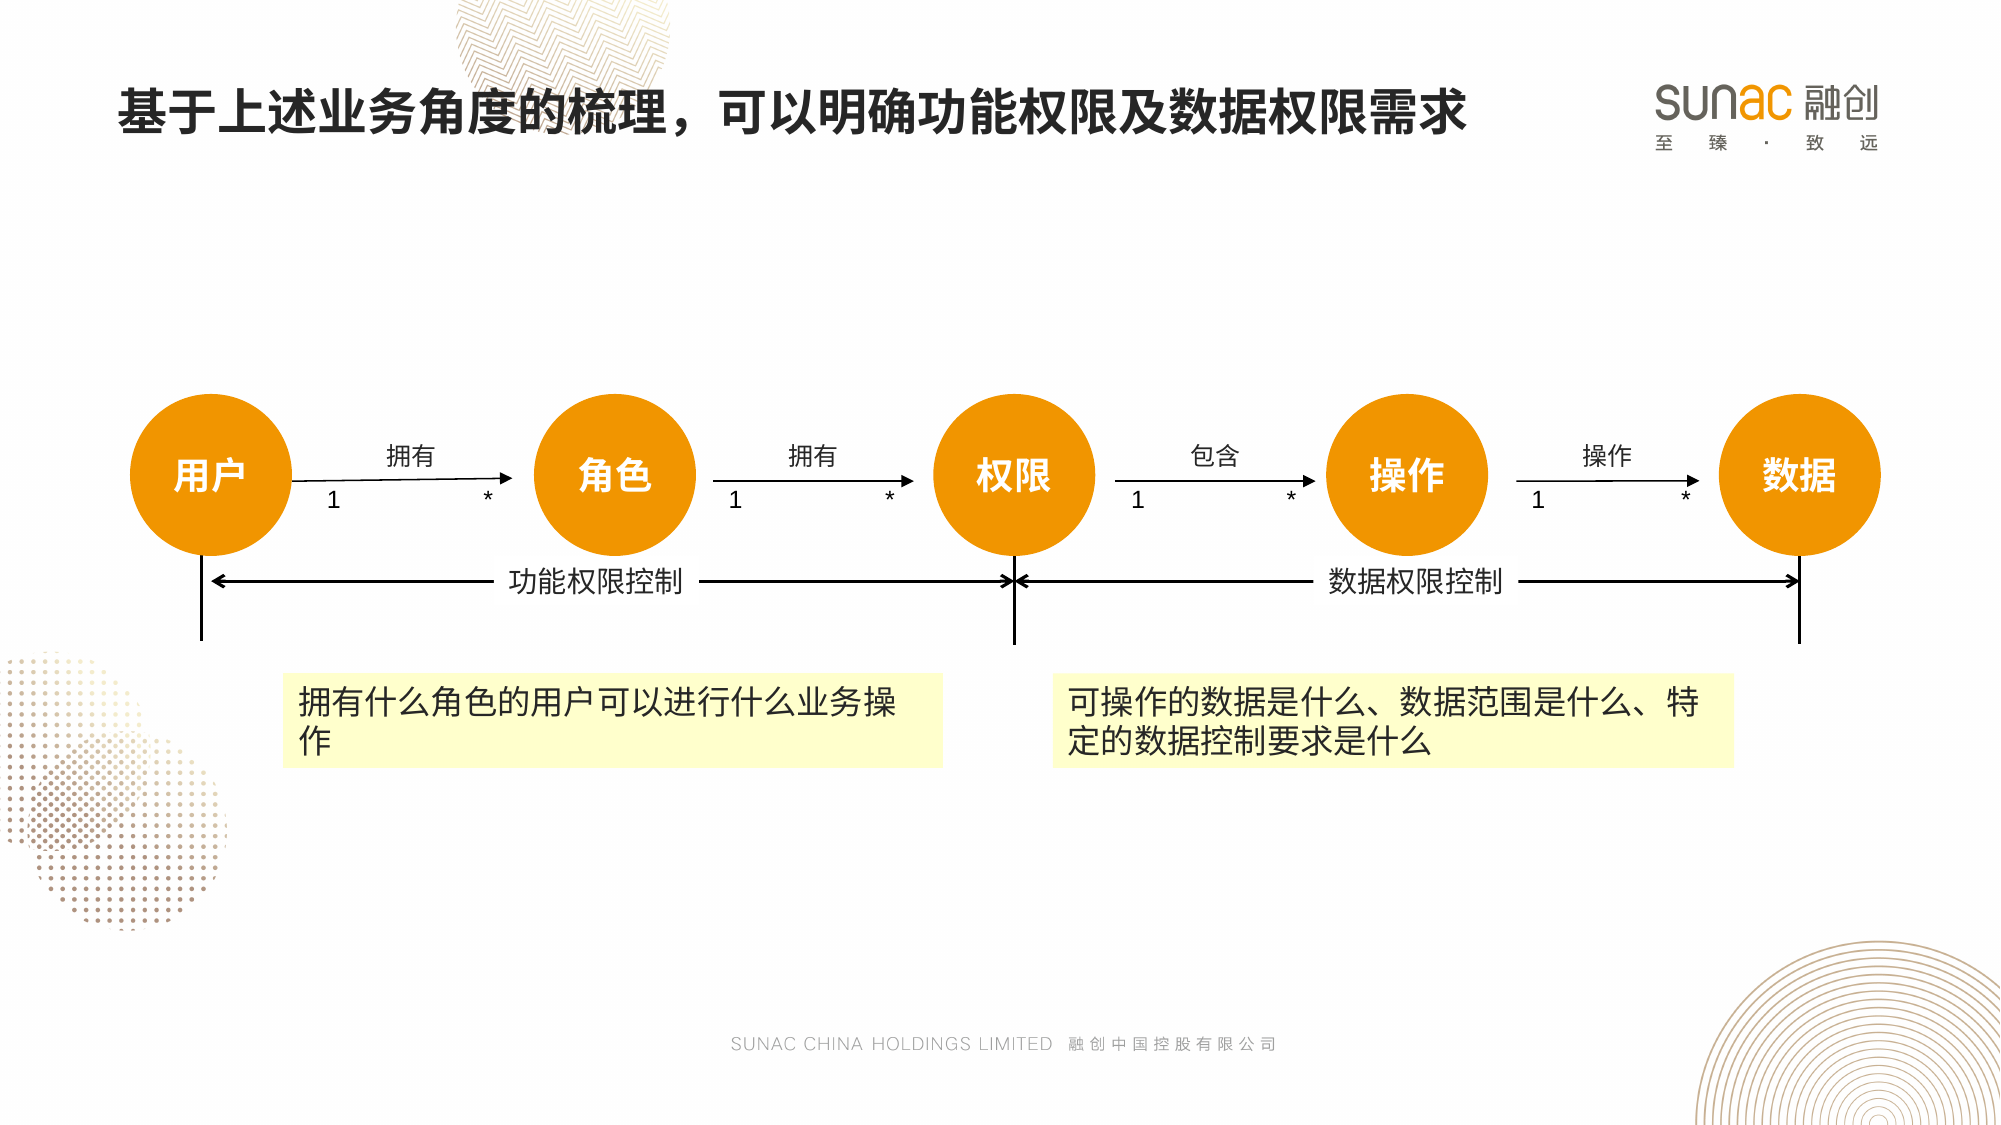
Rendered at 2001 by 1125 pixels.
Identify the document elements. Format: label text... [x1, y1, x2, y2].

text_box 角色 [532, 392, 697, 557]
text_box 功能权限控制 [493, 582, 699, 606]
text_box 1 [1516, 475, 1561, 480]
text_box 1 [1516, 482, 1561, 521]
text_box * [1271, 475, 1312, 481]
text_box 1 [1116, 475, 1160, 481]
text_box 操作 [1325, 392, 1490, 557]
text_box * [870, 482, 910, 521]
text_box 数据 [1717, 392, 1882, 557]
text_box 1 [312, 482, 356, 521]
text_box 数据权限控制 [1313, 582, 1519, 606]
text_box 拥有 [773, 432, 854, 478]
text_box 操作 [1568, 432, 1648, 478]
text_box 1 [714, 482, 758, 521]
text_box 权限 [932, 392, 1097, 557]
text_box 基于上述业务角度的梳理，可以明确功能权限及数据权限需求 [102, 72, 1517, 148]
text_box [291, 478, 513, 482]
text_box * [1271, 482, 1312, 521]
text_box 1 [714, 475, 758, 481]
text_box 包含 [1175, 432, 1256, 478]
text_box 拥有 [371, 432, 452, 478]
text_box * [468, 482, 508, 521]
text_box 1 [1116, 482, 1160, 521]
text_box 功能权限控制 [493, 555, 699, 581]
text_box 拥有什么角色的用户可以进行什么业务操作 [283, 673, 943, 768]
picture [0, 0, 2000, 1125]
text_box 可操作的数据是什么、数据范围是什么、特定的数据控制要求是什么 [1052, 673, 1735, 768]
text_box 数据权限控制 [1313, 555, 1519, 581]
text_box * [1666, 475, 1706, 521]
text_box * [870, 475, 910, 481]
text_box 用户 [128, 392, 294, 557]
